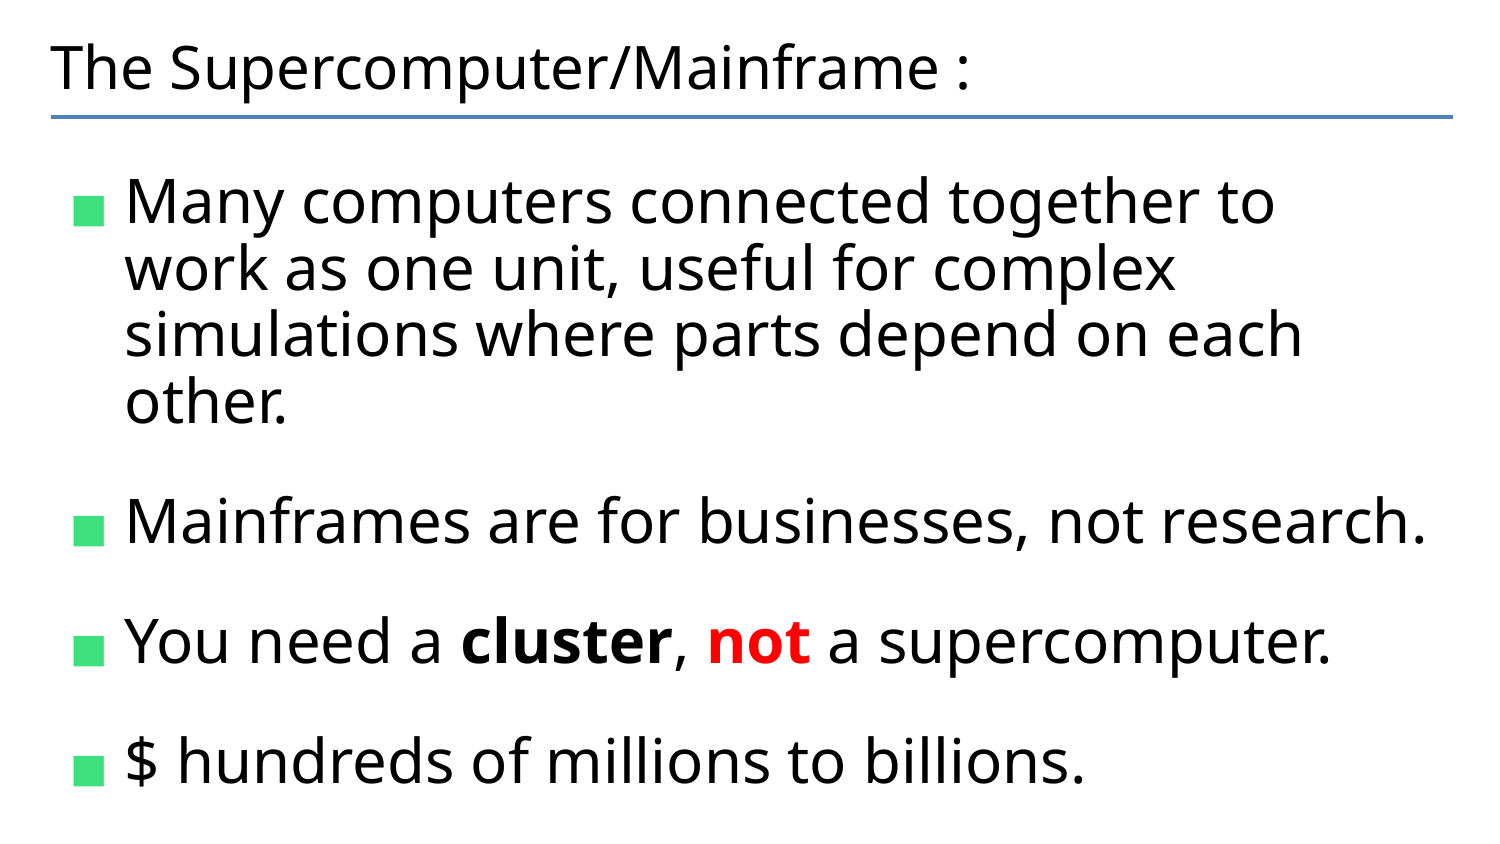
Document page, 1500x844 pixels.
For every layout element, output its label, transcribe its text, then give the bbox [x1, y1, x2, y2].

list Many computers connected together to work as one unit, useful for complex simulations where parts depend on each other. Mainframes are for businesses, not research. You need a cluster, not a supercomputer. $ hundreds of millions to billions. [53, 163, 1453, 772]
title The Supercomputer/Mainframe : [35, 25, 1386, 107]
